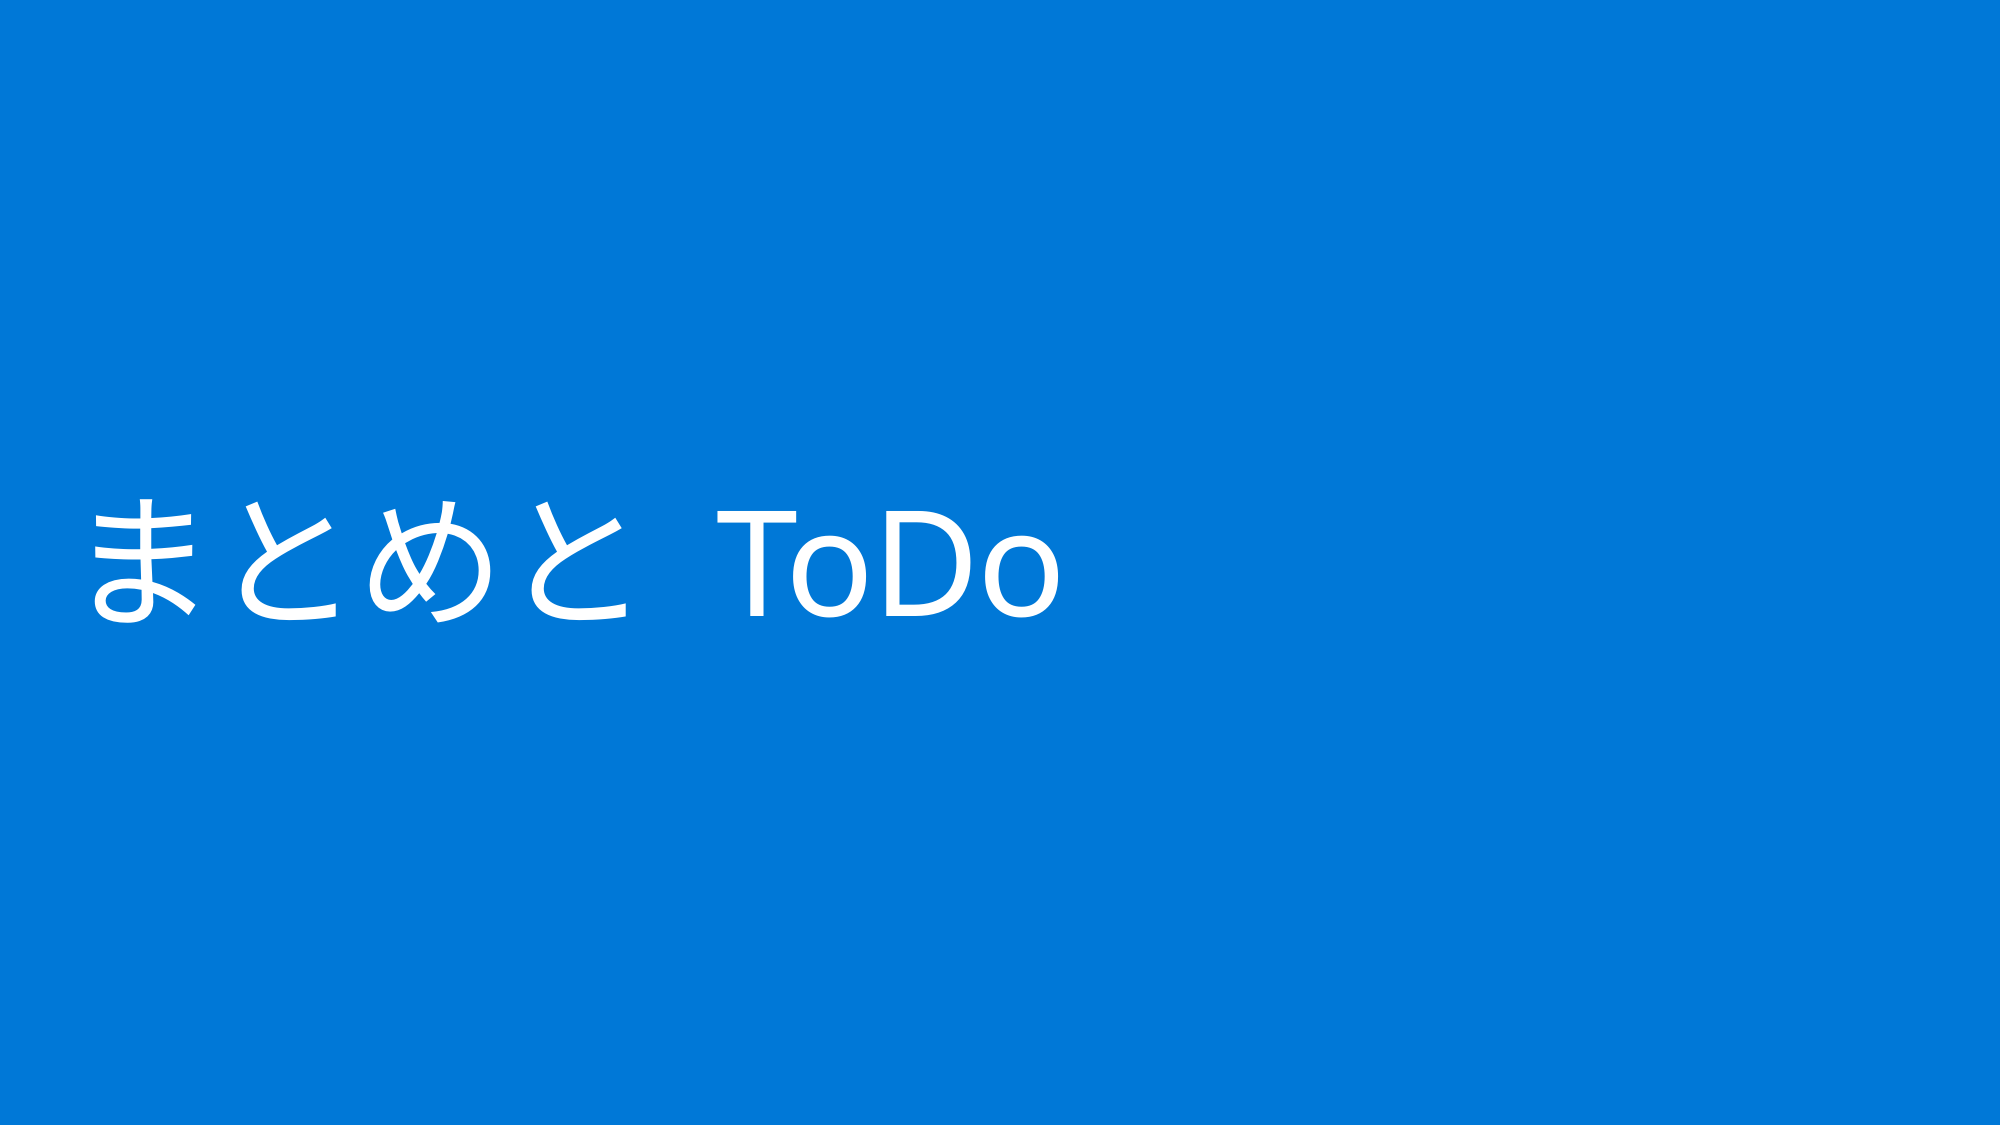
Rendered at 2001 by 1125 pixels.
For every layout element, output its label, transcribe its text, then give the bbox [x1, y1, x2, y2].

title まとめと ToDo [44, 474, 1956, 665]
